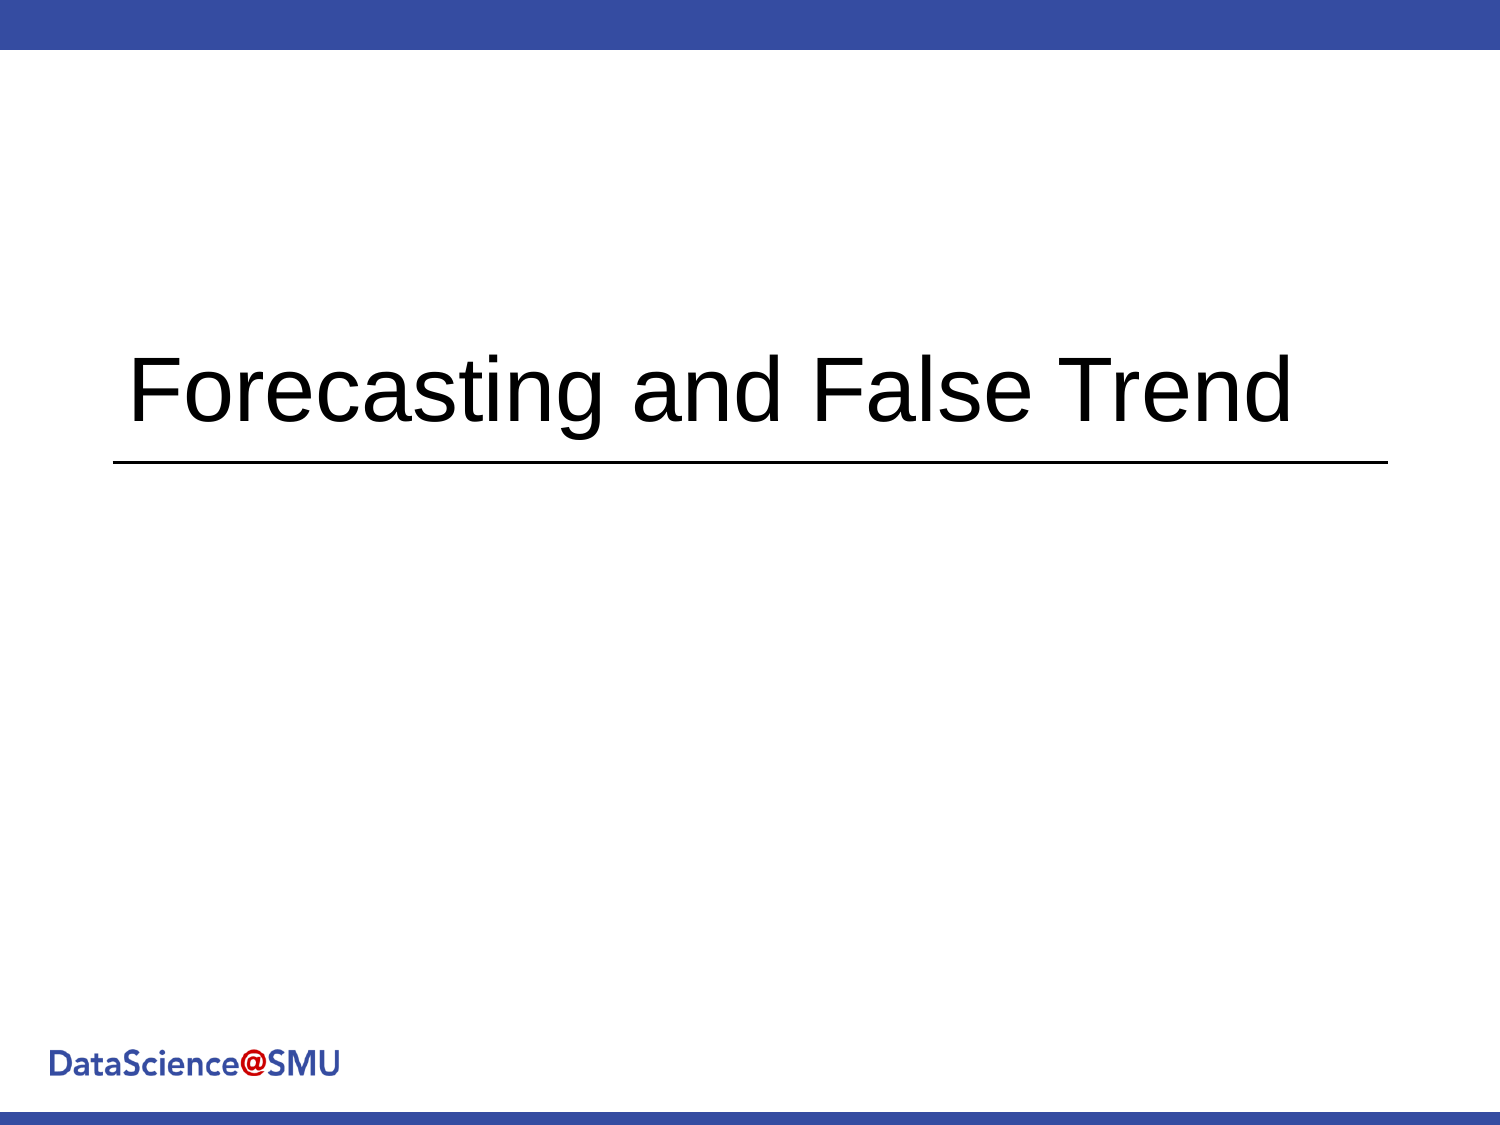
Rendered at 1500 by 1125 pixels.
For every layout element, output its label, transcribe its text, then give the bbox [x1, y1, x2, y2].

picture [50, 1049, 339, 1076]
title Forecasting and False Trend [112, 299, 1388, 448]
